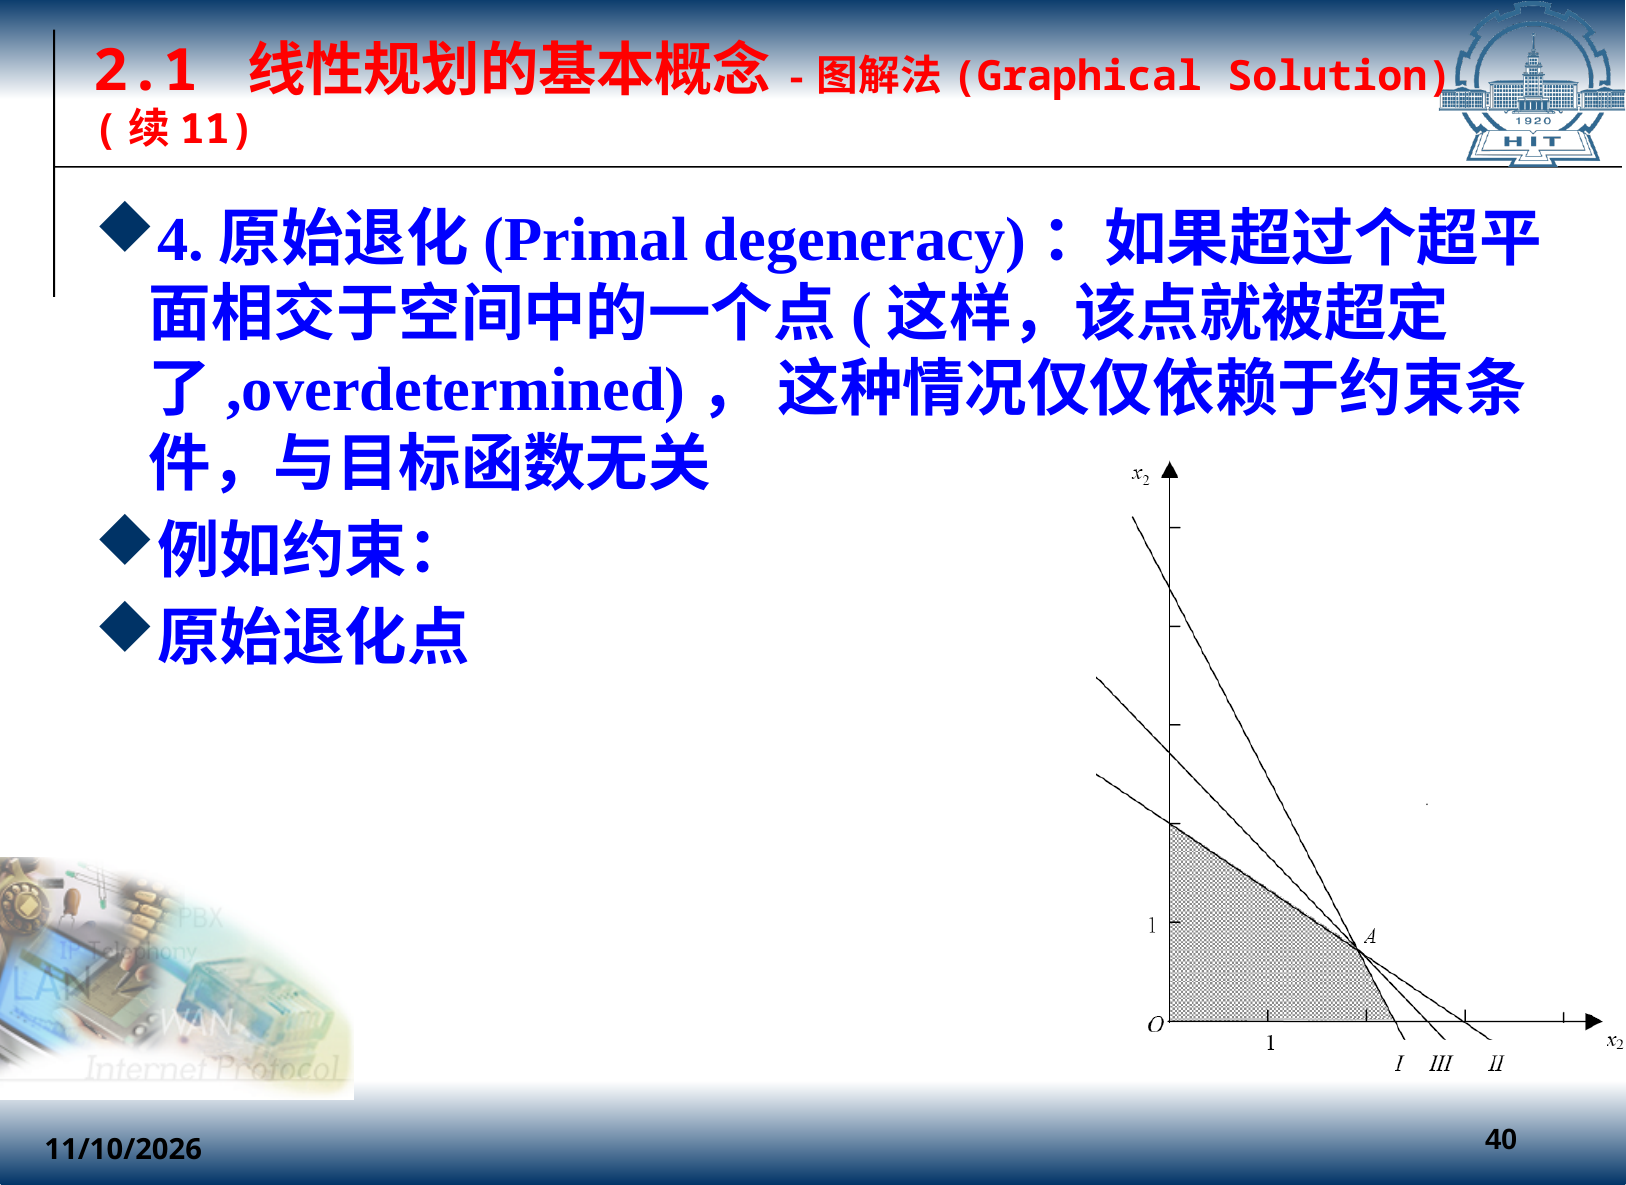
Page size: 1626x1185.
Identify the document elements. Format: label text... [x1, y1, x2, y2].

picture [1438, 1, 1626, 167]
picture [0, 857, 354, 1100]
picture [1095, 449, 1625, 1073]
title 2.1 线性规划的基本概念-图解法(Graphical Solution)(续11) [78, 29, 1498, 155]
